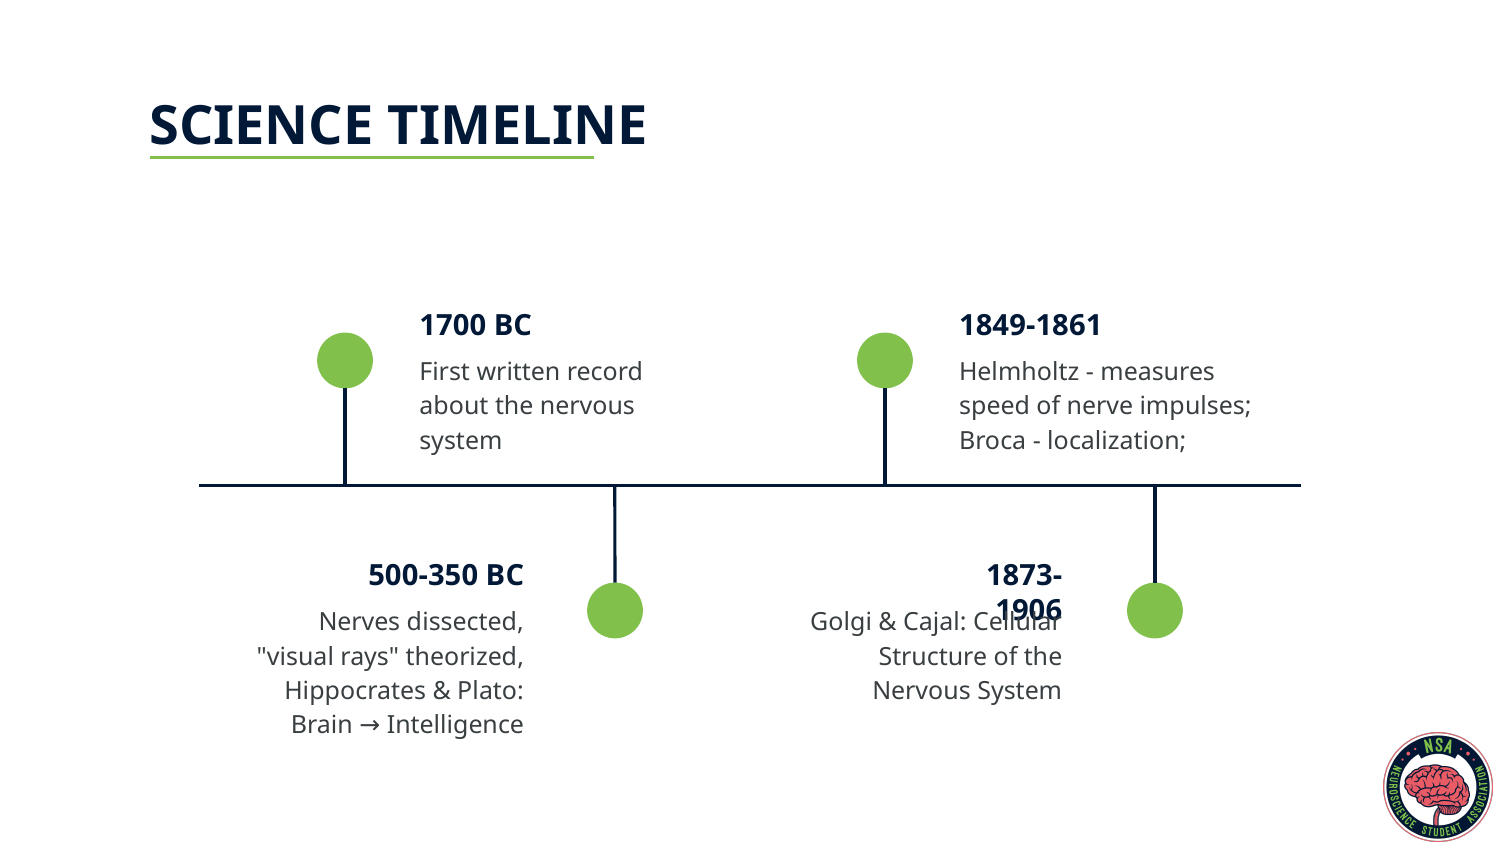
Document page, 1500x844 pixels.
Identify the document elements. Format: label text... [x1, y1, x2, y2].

subtitle First written record about the nervous system [404, 336, 710, 431]
subtitle Golgi & Cajal: Cellular Structure of the Nervous System [772, 586, 1078, 681]
title 1849-1861 [944, 290, 1250, 336]
subtitle Nerves dissected, "visual rays" theorized, Hippocrates & Plato: Brain → Intelligence [221, 586, 540, 681]
title 1700 BC [404, 290, 710, 336]
text_box [1127, 582, 1183, 639]
text_box [587, 583, 643, 639]
title 1873-1906 [772, 540, 1078, 586]
text_box [317, 332, 373, 389]
picture [1383, 732, 1493, 842]
title 500-350 BC [234, 540, 540, 586]
title SCIENCE TIMELINE [134, 75, 1366, 170]
text_box [857, 332, 913, 389]
subtitle Helmholtz - measures speed of nerve impulses; Broca - localization; [944, 336, 1288, 431]
